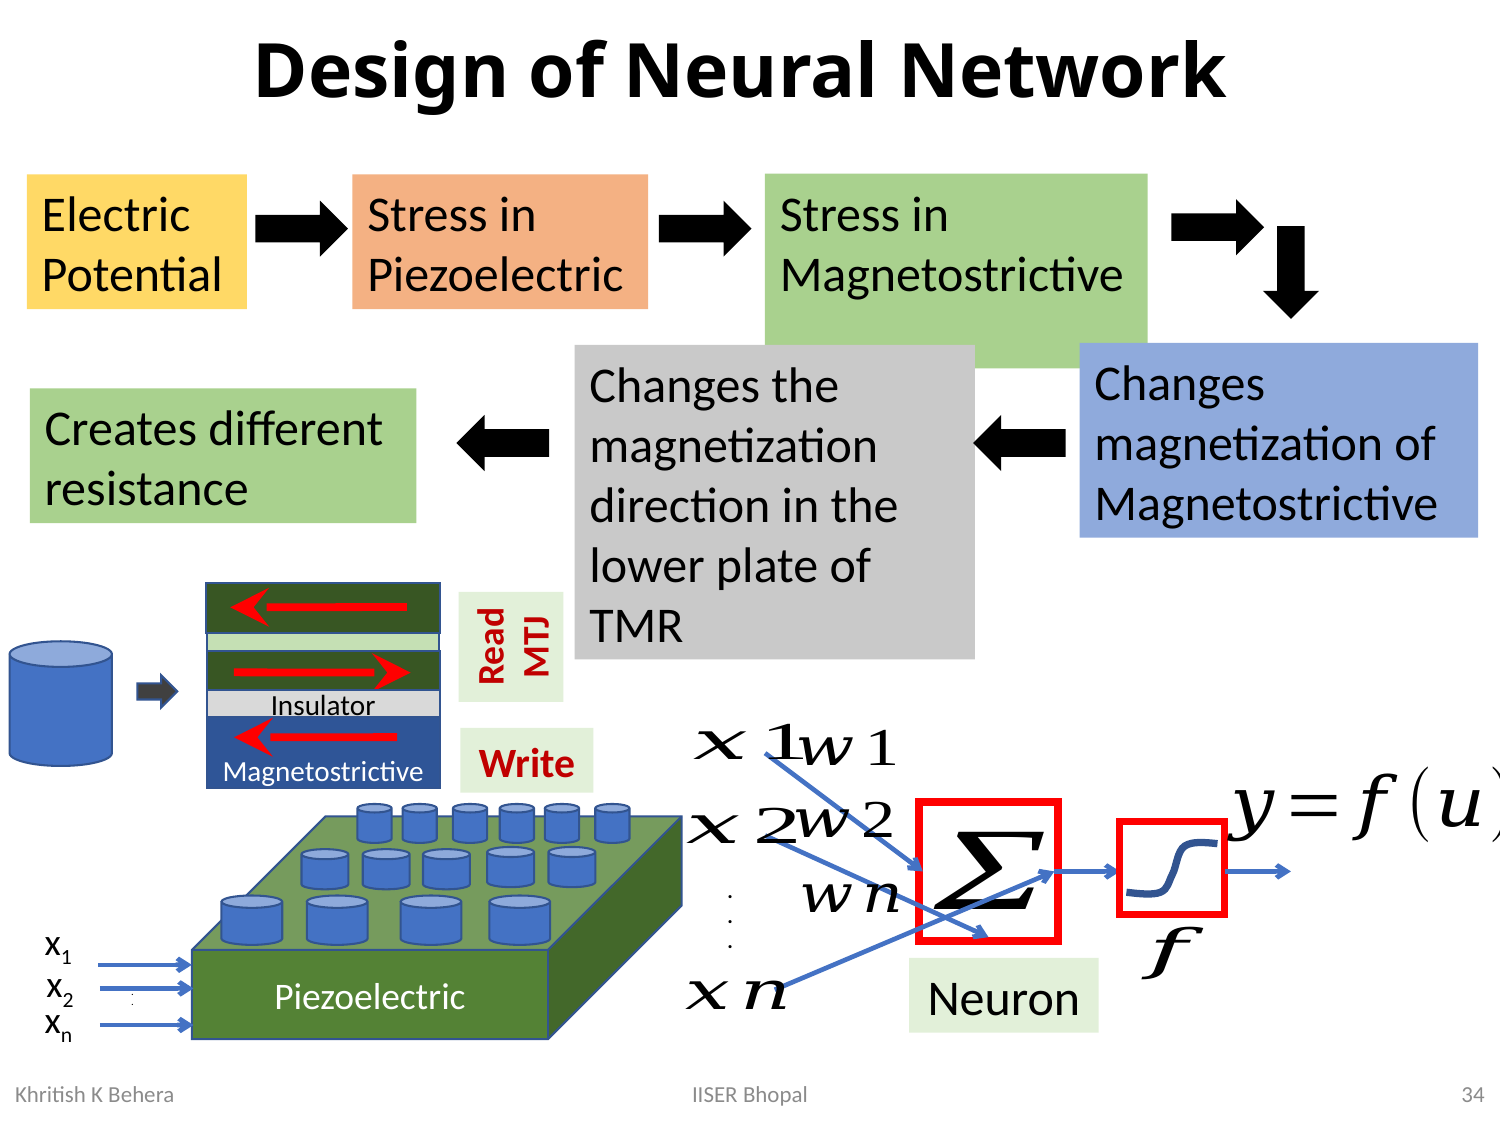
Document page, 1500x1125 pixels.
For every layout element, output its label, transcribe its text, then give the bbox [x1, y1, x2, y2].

footer IISER Bhopal [496, 1063, 1004, 1124]
text_box [658, 200, 752, 257]
text_box Stress in Piezoelectric [352, 174, 649, 310]
text_box [1171, 199, 1265, 256]
text_box [973, 414, 1066, 472]
title Design of Neural Network [0, 1, 1500, 146]
text_box Electric Potential [26, 174, 247, 310]
text_box Creates different resistance [29, 388, 417, 524]
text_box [29, 804, 682, 1067]
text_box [9, 582, 594, 789]
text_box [680, 712, 1500, 1022]
text_box Changes the magnetization direction in the lower plate of TMR [574, 344, 975, 660]
text_box [255, 200, 348, 257]
slide_number Khritish K Behera [0, 1063, 338, 1124]
text_box Neuron [909, 1022, 1099, 1033]
text_box Stress in Magnetostrictive [764, 173, 1148, 369]
text_box [456, 414, 550, 472]
text_box Changes magnetization of Magnetostrictive [1079, 342, 1479, 538]
slide_number 34 [1162, 1063, 1500, 1124]
text_box [1262, 226, 1319, 319]
